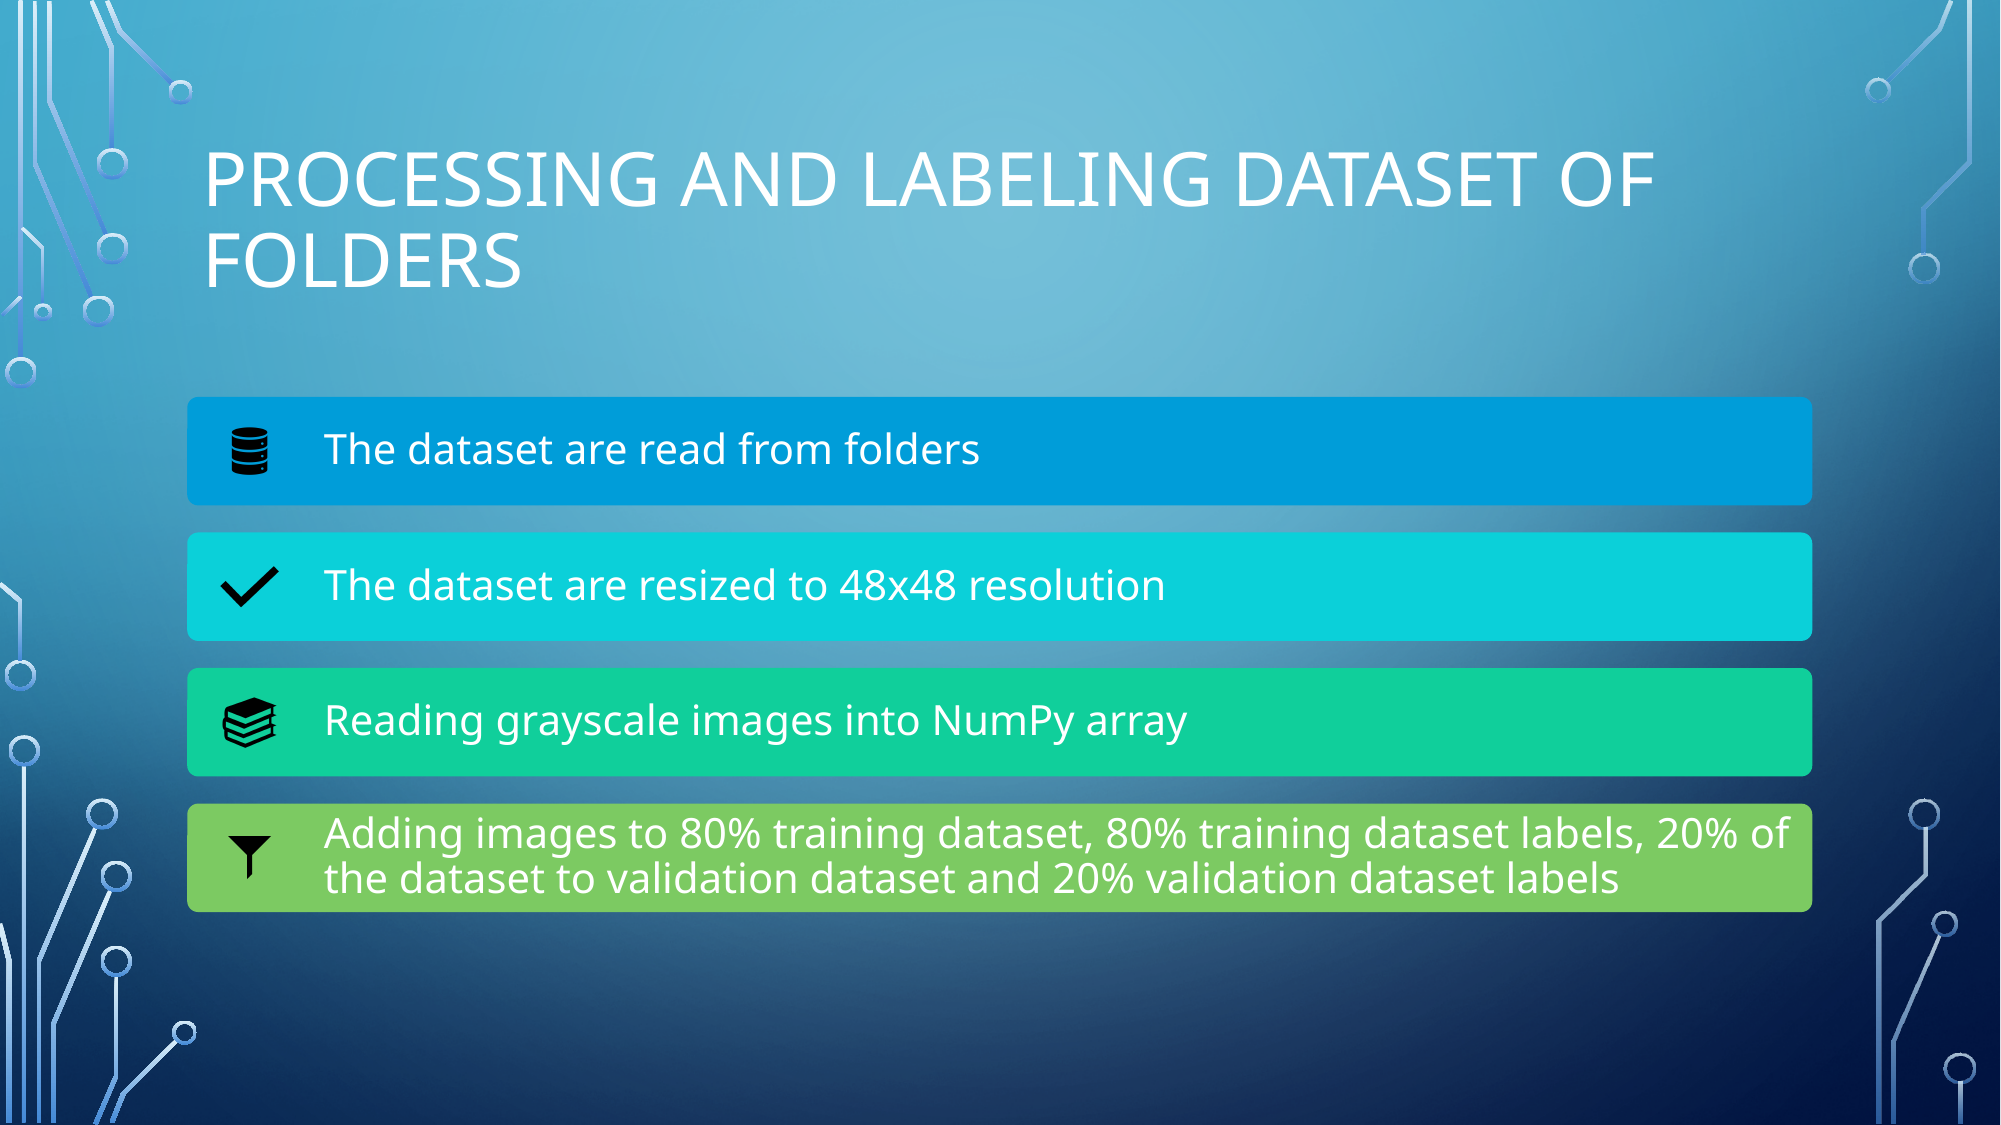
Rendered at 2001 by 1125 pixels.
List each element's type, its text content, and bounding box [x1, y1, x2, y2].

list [186, 396, 1813, 913]
title Processing and labeling dataset of folders [187, 101, 1813, 344]
